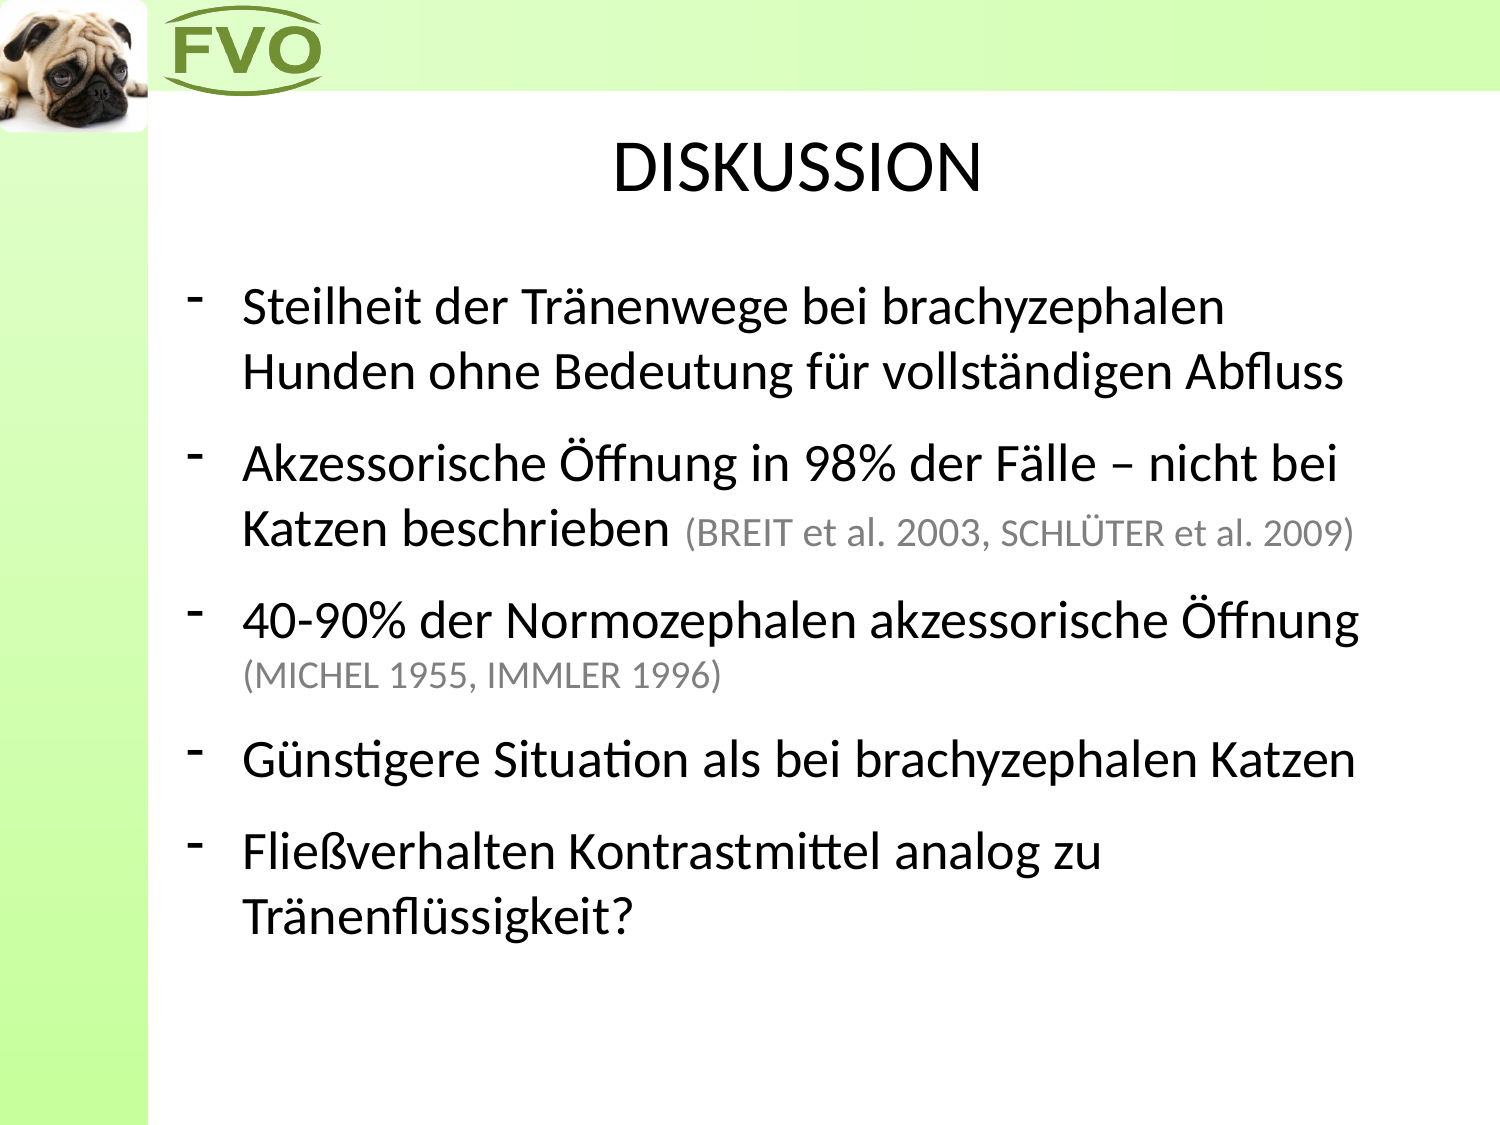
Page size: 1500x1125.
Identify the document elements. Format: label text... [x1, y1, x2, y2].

title DISKUSSION [170, 67, 1426, 256]
picture [0, 0, 148, 133]
list Steilheit der Tränenwege bei brachyzephalen Hunden ohne Bedeutung für vollständigen Abfluss Akzessorische Öffnung in 98% der Fälle – nicht bei Katzen beschrieben (BREIT et al. 2003, SCHLÜTER et al. 2009) 40-90% der Normozephalen akzessorische Öffnung (MICHEL 1955, IMMLER 1996) Günstigere Situation als bei brachyzephalen Katzen Fließverhalten Kontrastmittel analog zu Tränenflüssigkeit? [170, 262, 1426, 1006]
